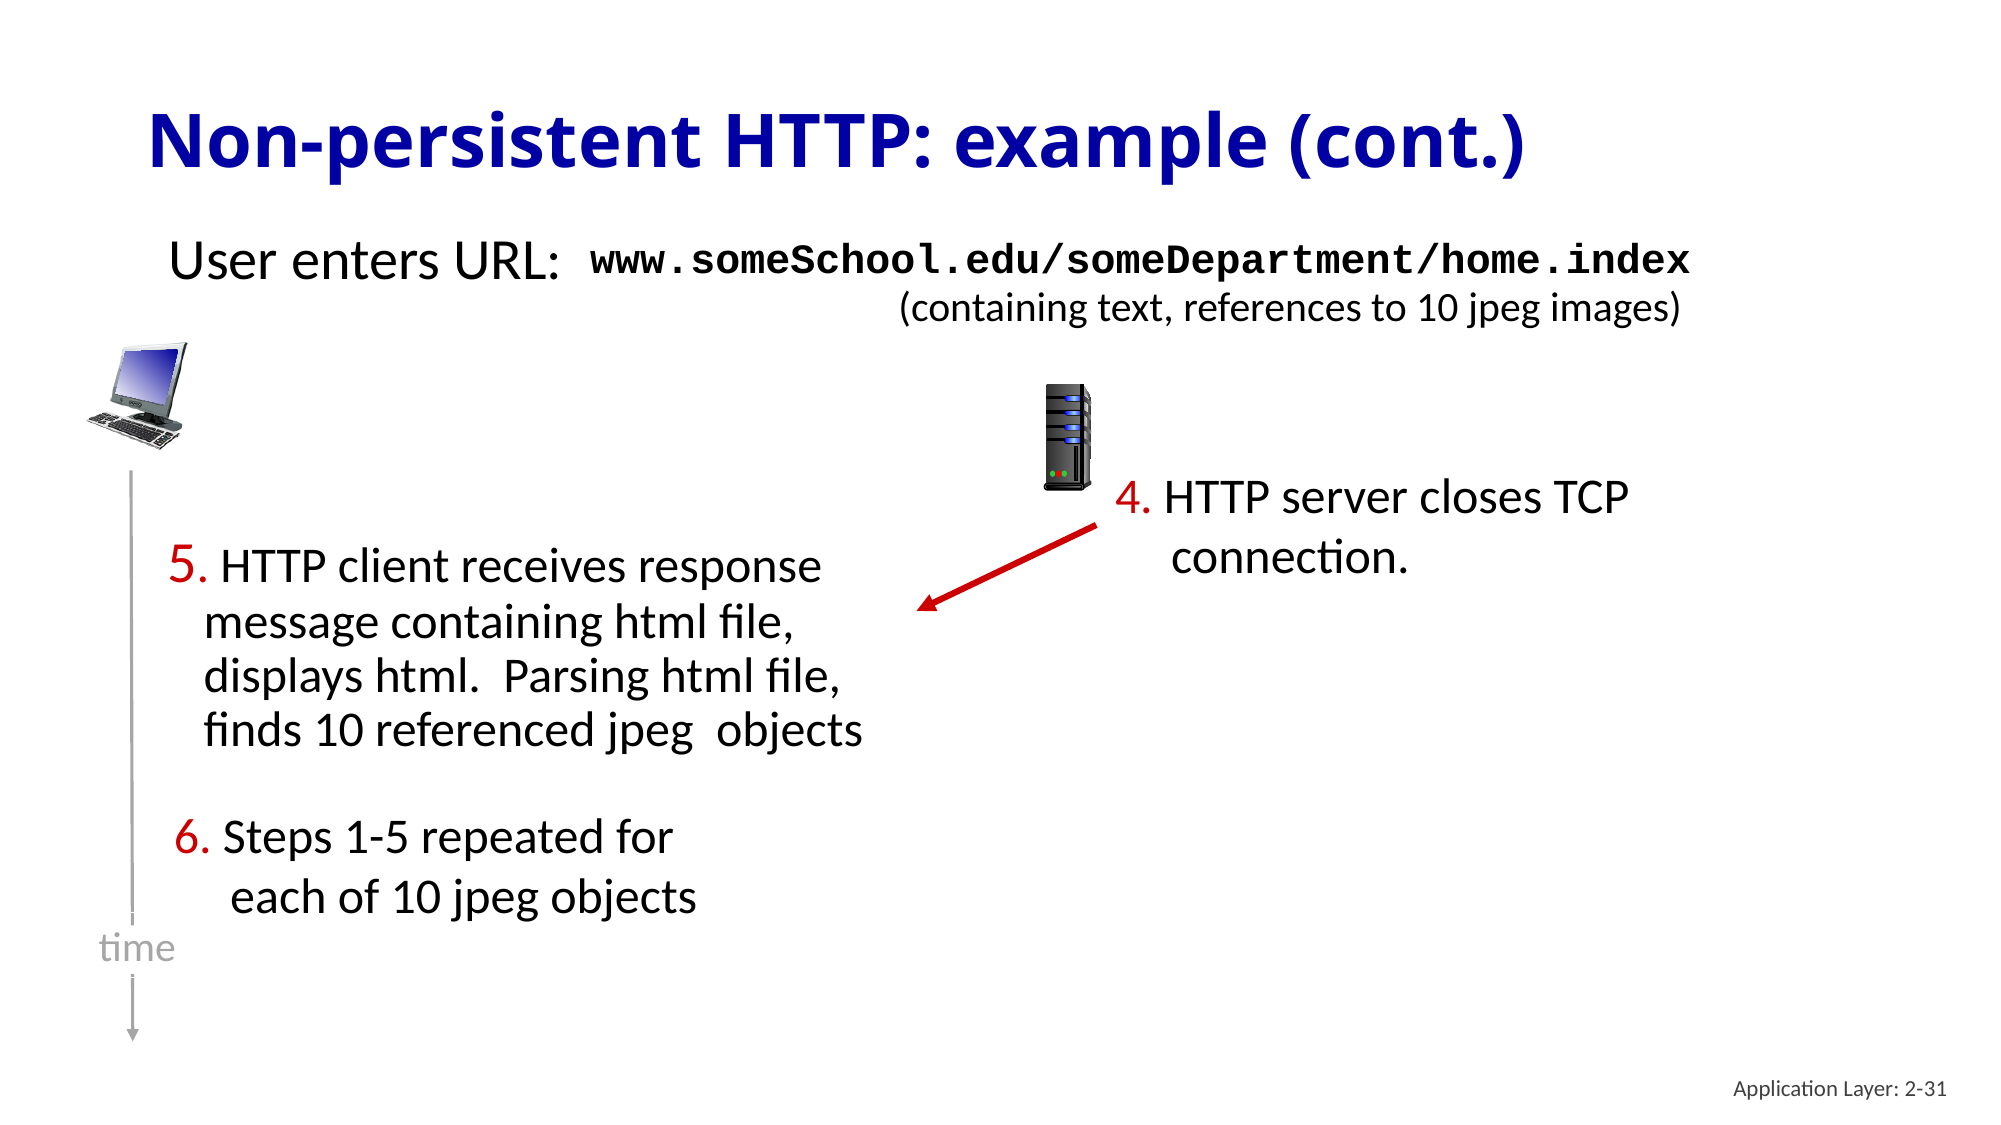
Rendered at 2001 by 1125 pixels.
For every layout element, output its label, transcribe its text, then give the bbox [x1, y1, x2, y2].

text_box [126, 978, 139, 1042]
text_box www.someSchool.edu/someDepartment/home.index [575, 232, 1879, 309]
text_box User enters URL: [132, 221, 1436, 299]
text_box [60, 337, 190, 458]
text_box 4. HTTP server closes TCP connection. [1100, 456, 1726, 577]
text_box 5. HTTP client receives response message containing html file, displays html. Parsing html file, finds 10 referenced jpeg objects [132, 524, 966, 855]
text_box [916, 524, 1097, 612]
text_box 6. Steps 1-5 repeated for each of 10 jpeg objects [159, 795, 785, 906]
text_box time [83, 912, 191, 978]
slide_number Application Layer: 2-31 [1512, 1056, 1963, 1117]
text_box (containing text, references to 10 jpeg images) [767, 309, 1814, 338]
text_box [1044, 384, 1092, 490]
title Non-persistent HTTP: example (cont.) [131, 70, 1856, 218]
